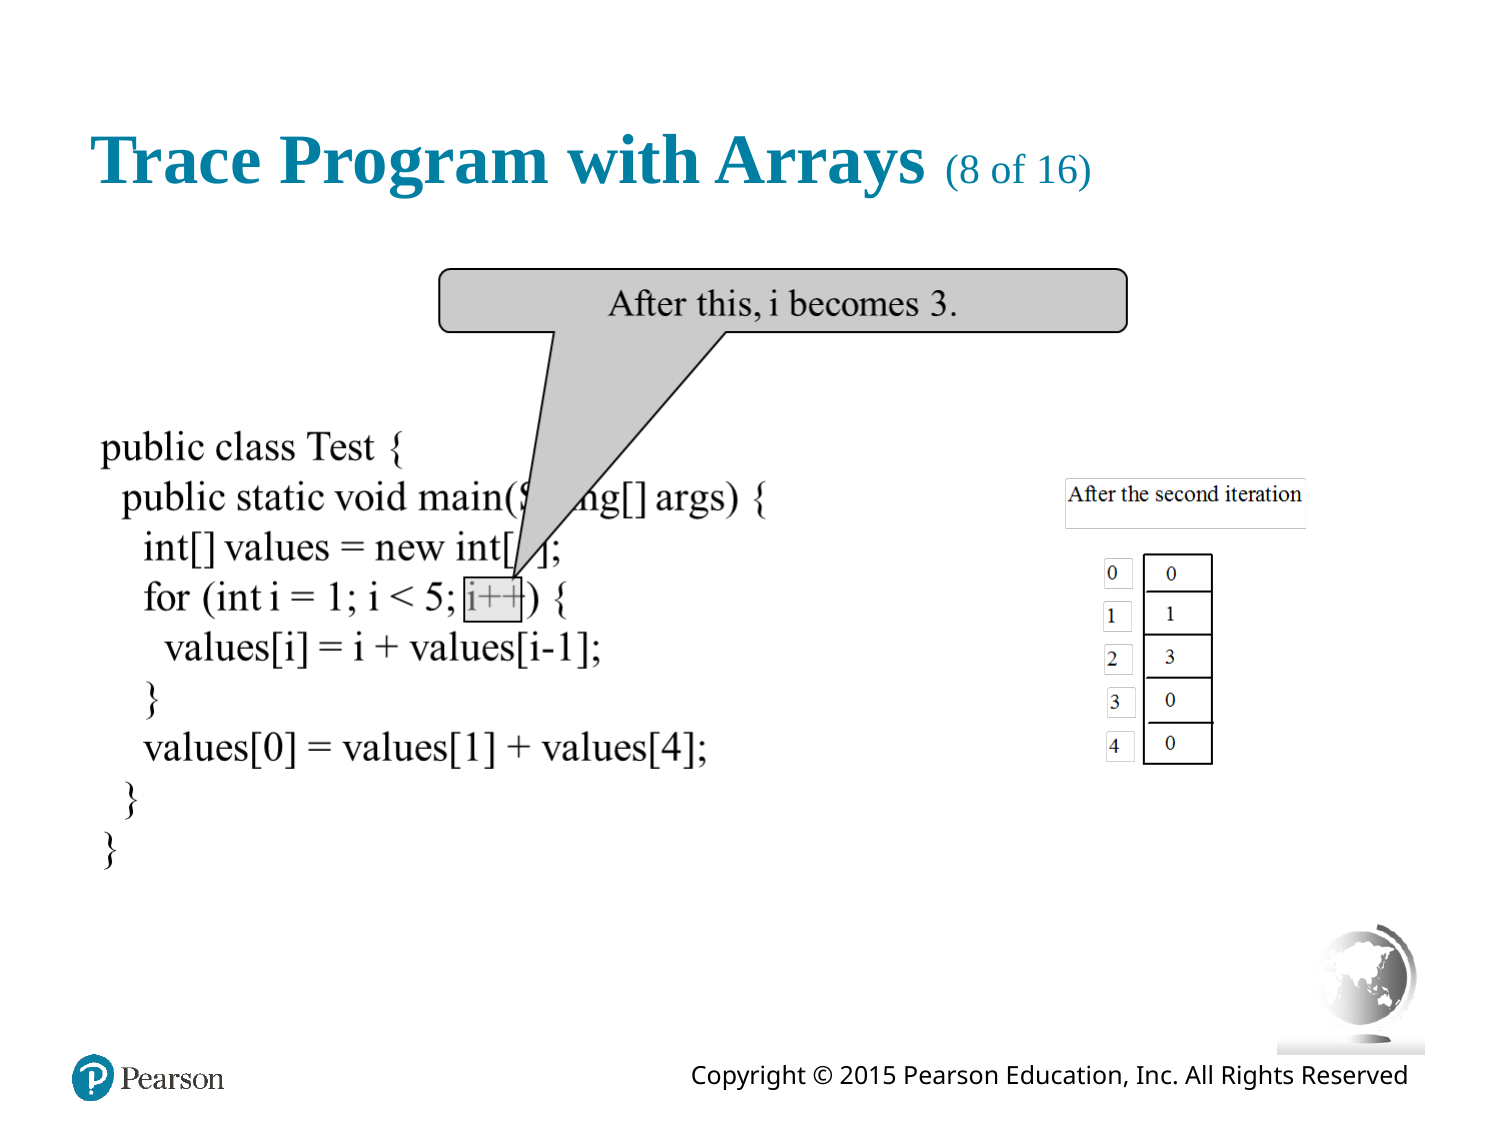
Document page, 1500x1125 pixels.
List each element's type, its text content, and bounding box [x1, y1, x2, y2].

picture [81, 1063, 106, 1088]
title Trace Program with Arrays (8 of 16) [75, 37, 1425, 213]
picture [74, 266, 1328, 897]
picture [99, 1054, 224, 1101]
picture [72, 1054, 88, 1070]
picture [72, 1088, 82, 1101]
picture [1277, 919, 1425, 1055]
